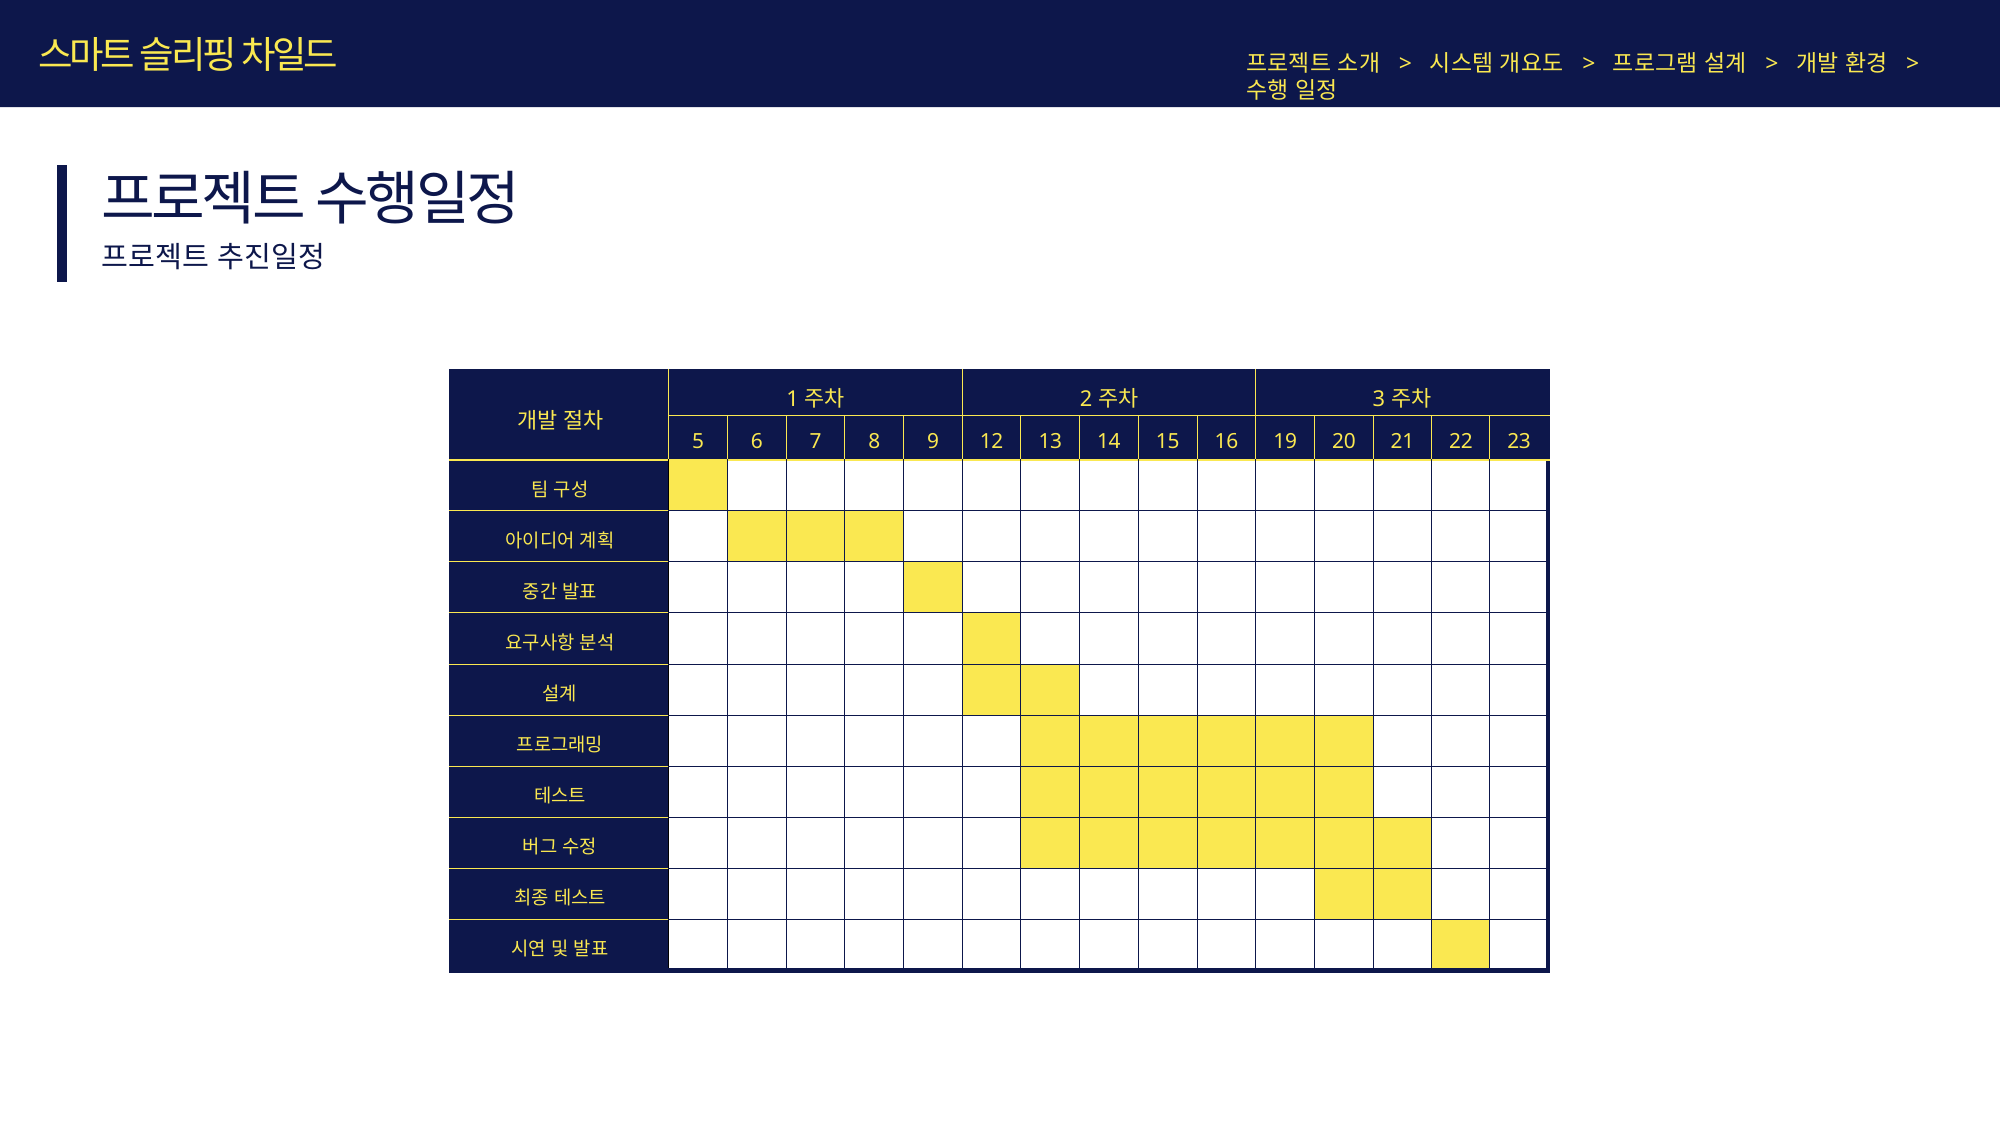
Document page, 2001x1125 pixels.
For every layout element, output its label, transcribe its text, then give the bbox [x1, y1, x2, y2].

table_cell 최종 테스트 [453, 869, 668, 919]
table_cell [1256, 665, 1314, 715]
table_cell 7 [787, 416, 844, 459]
table_cell [787, 818, 844, 868]
table_cell [728, 767, 786, 817]
table_cell [1315, 767, 1373, 817]
table_cell [1198, 511, 1255, 561]
table_cell [728, 818, 786, 868]
table_cell [1315, 613, 1373, 664]
table_cell [845, 920, 903, 968]
table_cell [1490, 818, 1546, 868]
table_cell [1374, 767, 1431, 817]
table_cell [1080, 511, 1138, 561]
table_cell [904, 767, 962, 817]
table_cell 아이디어 계획 [453, 511, 668, 561]
table_cell [1021, 613, 1079, 664]
table_cell 9 [904, 416, 962, 459]
table_cell 20 [1315, 416, 1373, 459]
table_cell [1021, 461, 1079, 510]
table_cell 12 [963, 416, 1020, 459]
table_cell [787, 767, 844, 817]
table_cell [904, 562, 962, 612]
table_cell [1315, 511, 1373, 561]
table_cell [1490, 461, 1546, 510]
table_cell [669, 665, 727, 715]
table_cell [1021, 818, 1079, 868]
table_cell [1080, 665, 1138, 715]
table_cell 23 [1490, 416, 1546, 459]
table_cell [963, 511, 1020, 561]
table_cell [1021, 511, 1079, 561]
table_cell [904, 869, 962, 919]
table_cell [669, 613, 727, 664]
table_cell 8 [845, 416, 903, 459]
table_cell [1080, 716, 1138, 766]
table_cell [1198, 613, 1255, 664]
table_cell [1080, 869, 1138, 919]
table_cell 프로그래밍 [453, 716, 668, 766]
table_cell [1432, 613, 1489, 664]
table_cell [845, 511, 903, 561]
table_cell [845, 461, 903, 510]
table_cell [963, 665, 1020, 715]
table_cell [845, 716, 903, 766]
table_cell [1374, 869, 1431, 919]
table_cell 15 [1139, 416, 1197, 459]
table_cell [1374, 665, 1431, 715]
table_cell [1080, 818, 1138, 868]
table_cell [1432, 562, 1489, 612]
table_cell [1139, 716, 1197, 766]
table_cell [1021, 665, 1079, 715]
table_cell [787, 920, 844, 968]
table_cell [1374, 613, 1431, 664]
table_cell [904, 511, 962, 561]
table_cell [1315, 869, 1373, 919]
table_cell [1139, 869, 1197, 919]
table_cell 설계 [453, 665, 668, 715]
table_cell [728, 716, 786, 766]
table_cell [1139, 511, 1197, 561]
table_cell [963, 818, 1020, 868]
table_cell [728, 562, 786, 612]
table_cell [1490, 613, 1546, 664]
table_cell [1490, 767, 1546, 817]
table_cell [1256, 767, 1314, 817]
table_cell [1139, 613, 1197, 664]
table_cell [1374, 920, 1431, 968]
table_cell [1198, 461, 1255, 510]
table_cell [1256, 511, 1314, 561]
table_cell 시연 및 발표 [453, 920, 668, 968]
table_cell [1139, 920, 1197, 968]
table_cell [963, 767, 1020, 817]
table_cell [963, 461, 1020, 510]
table_cell [1256, 920, 1314, 968]
table_cell [1490, 665, 1546, 715]
table_cell [845, 818, 903, 868]
table_cell [845, 562, 903, 612]
table_cell [1374, 562, 1431, 612]
table_cell [728, 869, 786, 919]
table_cell [1198, 767, 1255, 817]
table_cell [963, 869, 1020, 919]
table_cell [1021, 562, 1079, 612]
table_cell [1490, 511, 1546, 561]
table_header 2주차 [963, 373, 1255, 415]
table_cell [1021, 767, 1079, 817]
table_cell [1315, 461, 1373, 510]
table_cell [1490, 869, 1546, 919]
table_cell [1080, 920, 1138, 968]
table_cell [1432, 511, 1489, 561]
table_cell 5 [669, 416, 727, 459]
table_cell [904, 613, 962, 664]
table_header 개발 절차 [453, 373, 668, 459]
table_cell [1139, 665, 1197, 715]
table_cell [787, 461, 844, 510]
table_cell [1198, 716, 1255, 766]
table_cell [1256, 716, 1314, 766]
table_cell [1315, 562, 1373, 612]
table_cell [845, 767, 903, 817]
table_cell [1198, 920, 1255, 968]
table_cell [1021, 716, 1079, 766]
table_cell [963, 613, 1020, 664]
table_cell [1432, 461, 1489, 510]
table_cell [728, 511, 786, 561]
table_cell [728, 461, 786, 510]
table_cell [1080, 562, 1138, 612]
table_cell [904, 920, 962, 968]
table_cell [1490, 562, 1546, 612]
table_cell [1374, 461, 1431, 510]
table_cell [1021, 920, 1079, 968]
table_cell [963, 920, 1020, 968]
table_header 3주차 [1256, 373, 1546, 415]
table_cell [787, 511, 844, 561]
table_cell [1256, 818, 1314, 868]
table_cell [1021, 869, 1079, 919]
table_cell [904, 461, 962, 510]
table_cell [904, 665, 962, 715]
table_cell [1374, 716, 1431, 766]
table_cell [1256, 461, 1314, 510]
table_cell 14 [1080, 416, 1138, 459]
table_cell [1432, 920, 1489, 968]
table_cell [669, 818, 727, 868]
table_cell 요구사항 분석 [453, 613, 668, 664]
table_cell [1139, 818, 1197, 868]
table_cell [1432, 716, 1489, 766]
table_cell [963, 716, 1020, 766]
table_cell [787, 665, 844, 715]
table_cell [1374, 818, 1431, 868]
table_cell [845, 665, 903, 715]
table_cell [1198, 665, 1255, 715]
table_cell 21 [1374, 416, 1431, 459]
table_cell 팀 구성 [453, 461, 668, 510]
table_cell [669, 562, 727, 612]
table_cell [1432, 665, 1489, 715]
table_cell [1080, 461, 1138, 510]
table_cell [1490, 716, 1546, 766]
table_cell [904, 716, 962, 766]
table_cell [669, 920, 727, 968]
table_cell [787, 562, 844, 612]
table_cell [1490, 920, 1546, 968]
table_cell [1315, 920, 1373, 968]
table_cell [669, 767, 727, 817]
table_cell 22 [1432, 416, 1489, 459]
table_cell [1080, 613, 1138, 664]
table_cell [787, 716, 844, 766]
table_cell [1080, 767, 1138, 817]
table_header 1주차 [669, 373, 962, 415]
table_cell [669, 461, 727, 510]
table_cell [1374, 511, 1431, 561]
table_cell [728, 920, 786, 968]
table_cell [787, 613, 844, 664]
table_cell [1198, 562, 1255, 612]
table_cell 19 [1256, 416, 1314, 459]
table_cell [1198, 869, 1255, 919]
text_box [62, 153, 593, 282]
table_cell 16 [1198, 416, 1255, 459]
table_cell [1432, 869, 1489, 919]
table_cell [963, 562, 1020, 612]
table_cell [1256, 562, 1314, 612]
table_cell [1315, 818, 1373, 868]
table_cell 13 [1021, 416, 1079, 459]
table_cell [1432, 818, 1489, 868]
table_cell 중간 발표 [453, 562, 668, 612]
table_cell [845, 869, 903, 919]
table_cell [904, 818, 962, 868]
table_cell [669, 869, 727, 919]
table_cell 버그 수정 [453, 818, 668, 868]
table_cell [1256, 613, 1314, 664]
table_cell 6 [728, 416, 786, 459]
table_cell [728, 613, 786, 664]
table_cell [1315, 716, 1373, 766]
table_cell [1432, 767, 1489, 817]
table_cell [1256, 869, 1314, 919]
table_cell [1198, 818, 1255, 868]
table_cell [728, 665, 786, 715]
table_cell 테스트 [453, 767, 668, 817]
table_cell [845, 613, 903, 664]
table_cell [1139, 562, 1197, 612]
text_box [0, 0, 2000, 108]
table_cell [1139, 767, 1197, 817]
table_cell [1139, 461, 1197, 510]
table_cell [787, 869, 844, 919]
table_cell [1315, 665, 1373, 715]
table_cell [669, 716, 727, 766]
table_cell [669, 511, 727, 561]
